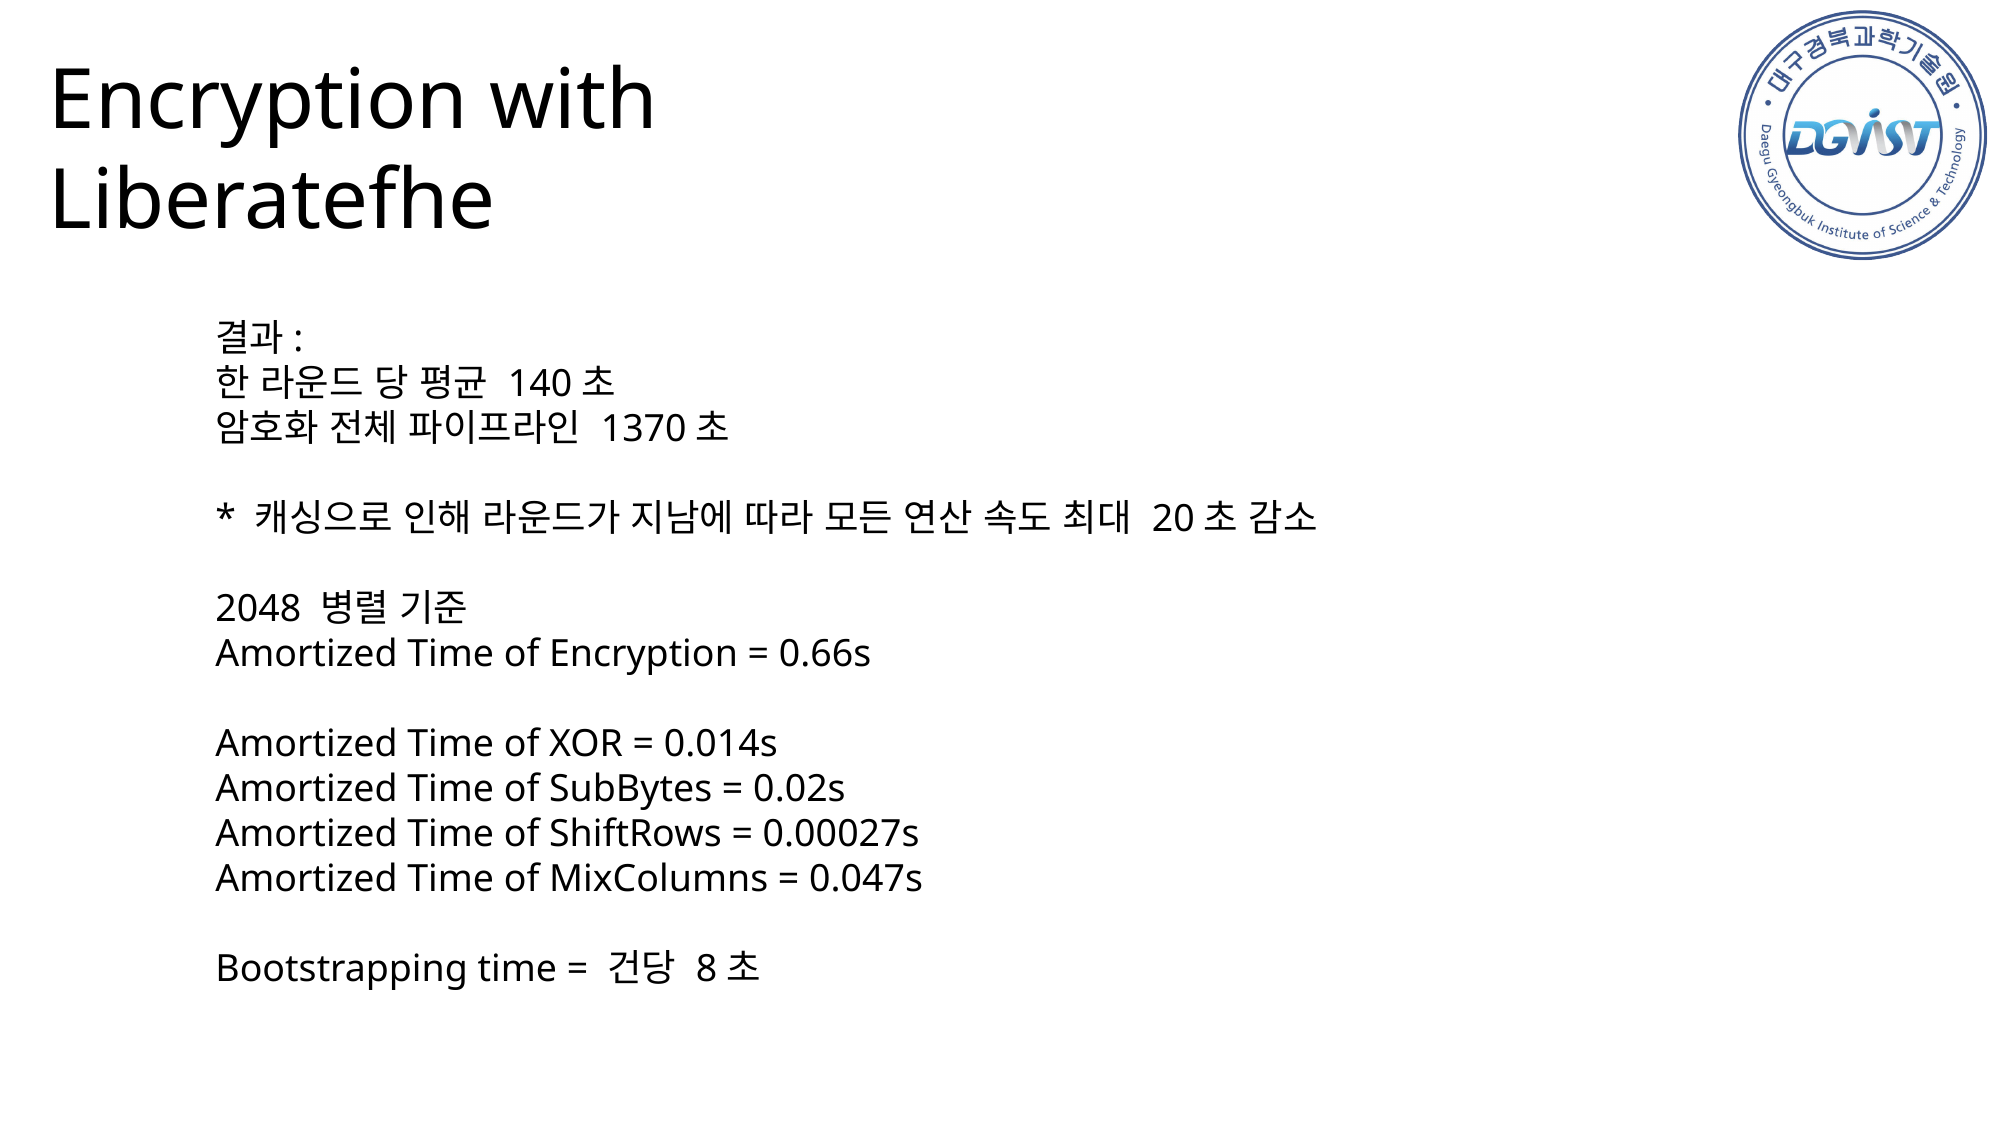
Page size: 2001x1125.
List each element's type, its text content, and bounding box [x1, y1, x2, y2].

text_box Encryption with Liberatefhe [28, 24, 1146, 265]
text_box 결과: 한 라운드 당 평균 140초 암호화 전체 파이프라인 1370초 * 캐싱으로 인해 라운드가 지남에 따라 모든 연산 속도 최대 20초 감소 2048 병렬 기준 Amortized Time of Encryption = 0.66s Amortized Time of XOR = 0.014s Amortized Time of SubBytes = 0.02s Amortized Time of ShiftRows = 0.00027s Amortized Time of MixColumns = 0.047s Bootstrapping time = 건당 8초 [200, 306, 1339, 997]
picture [1726, 0, 1999, 272]
